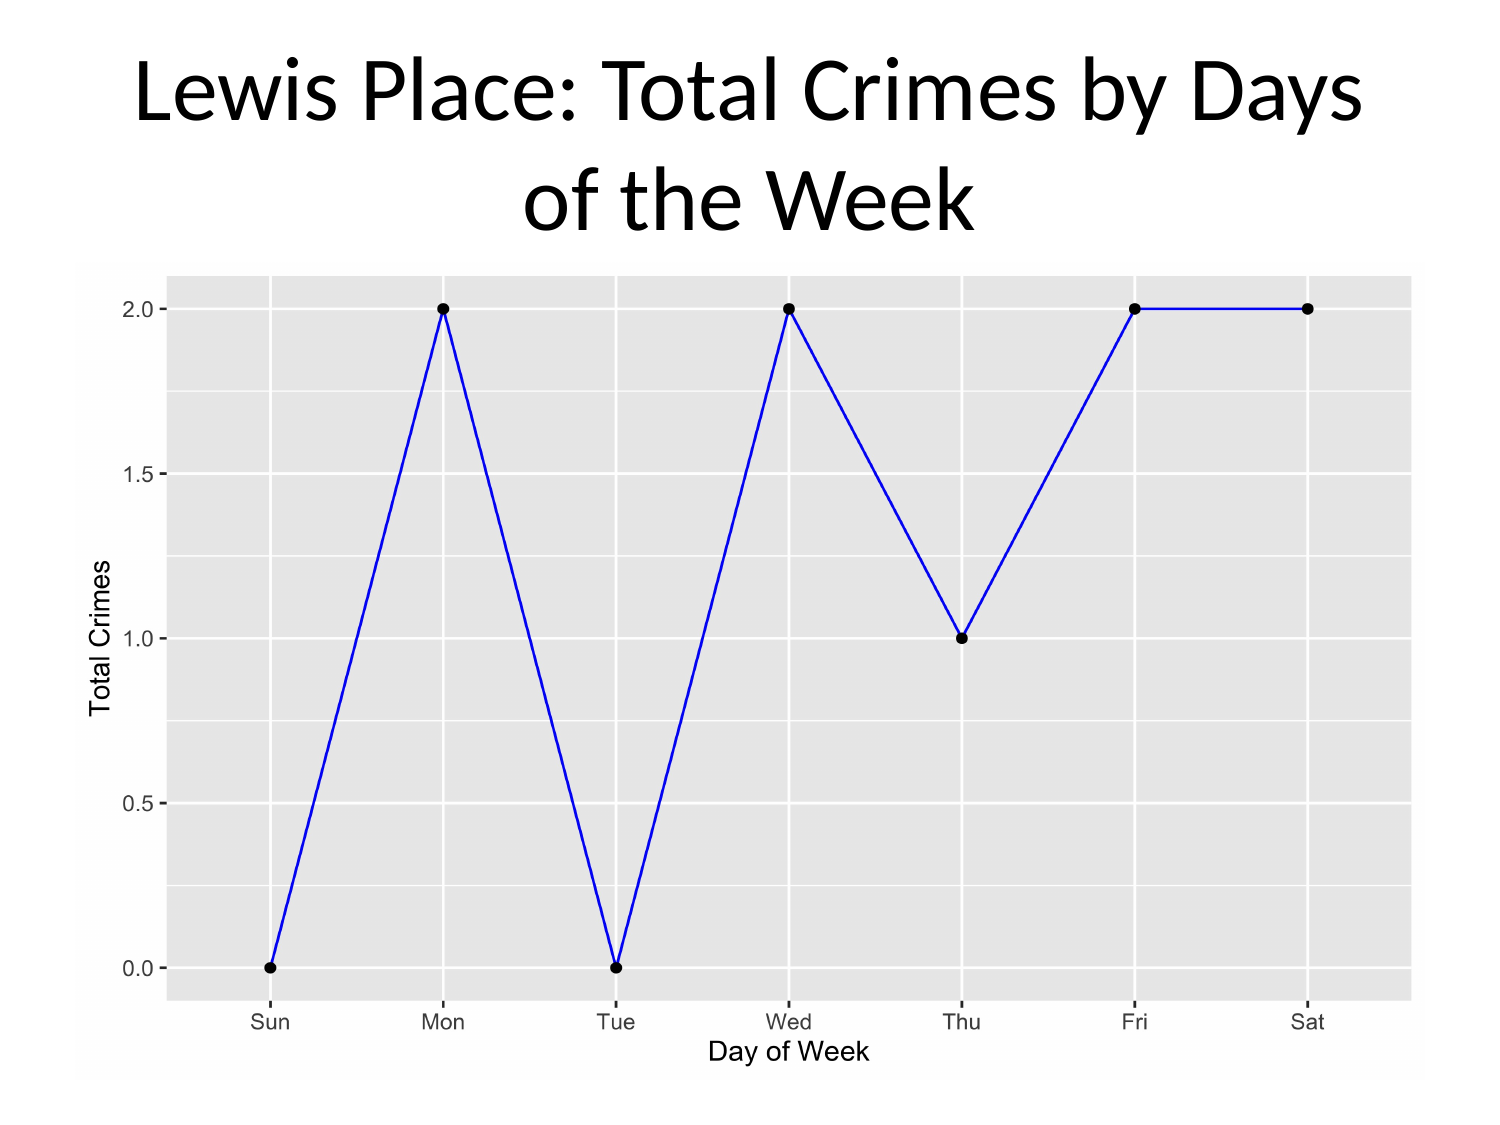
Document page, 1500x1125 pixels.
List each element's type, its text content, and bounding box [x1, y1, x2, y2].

title Lewis Place: Total Crimes by Days of the Week [75, 45, 1425, 233]
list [74, 262, 1426, 1081]
